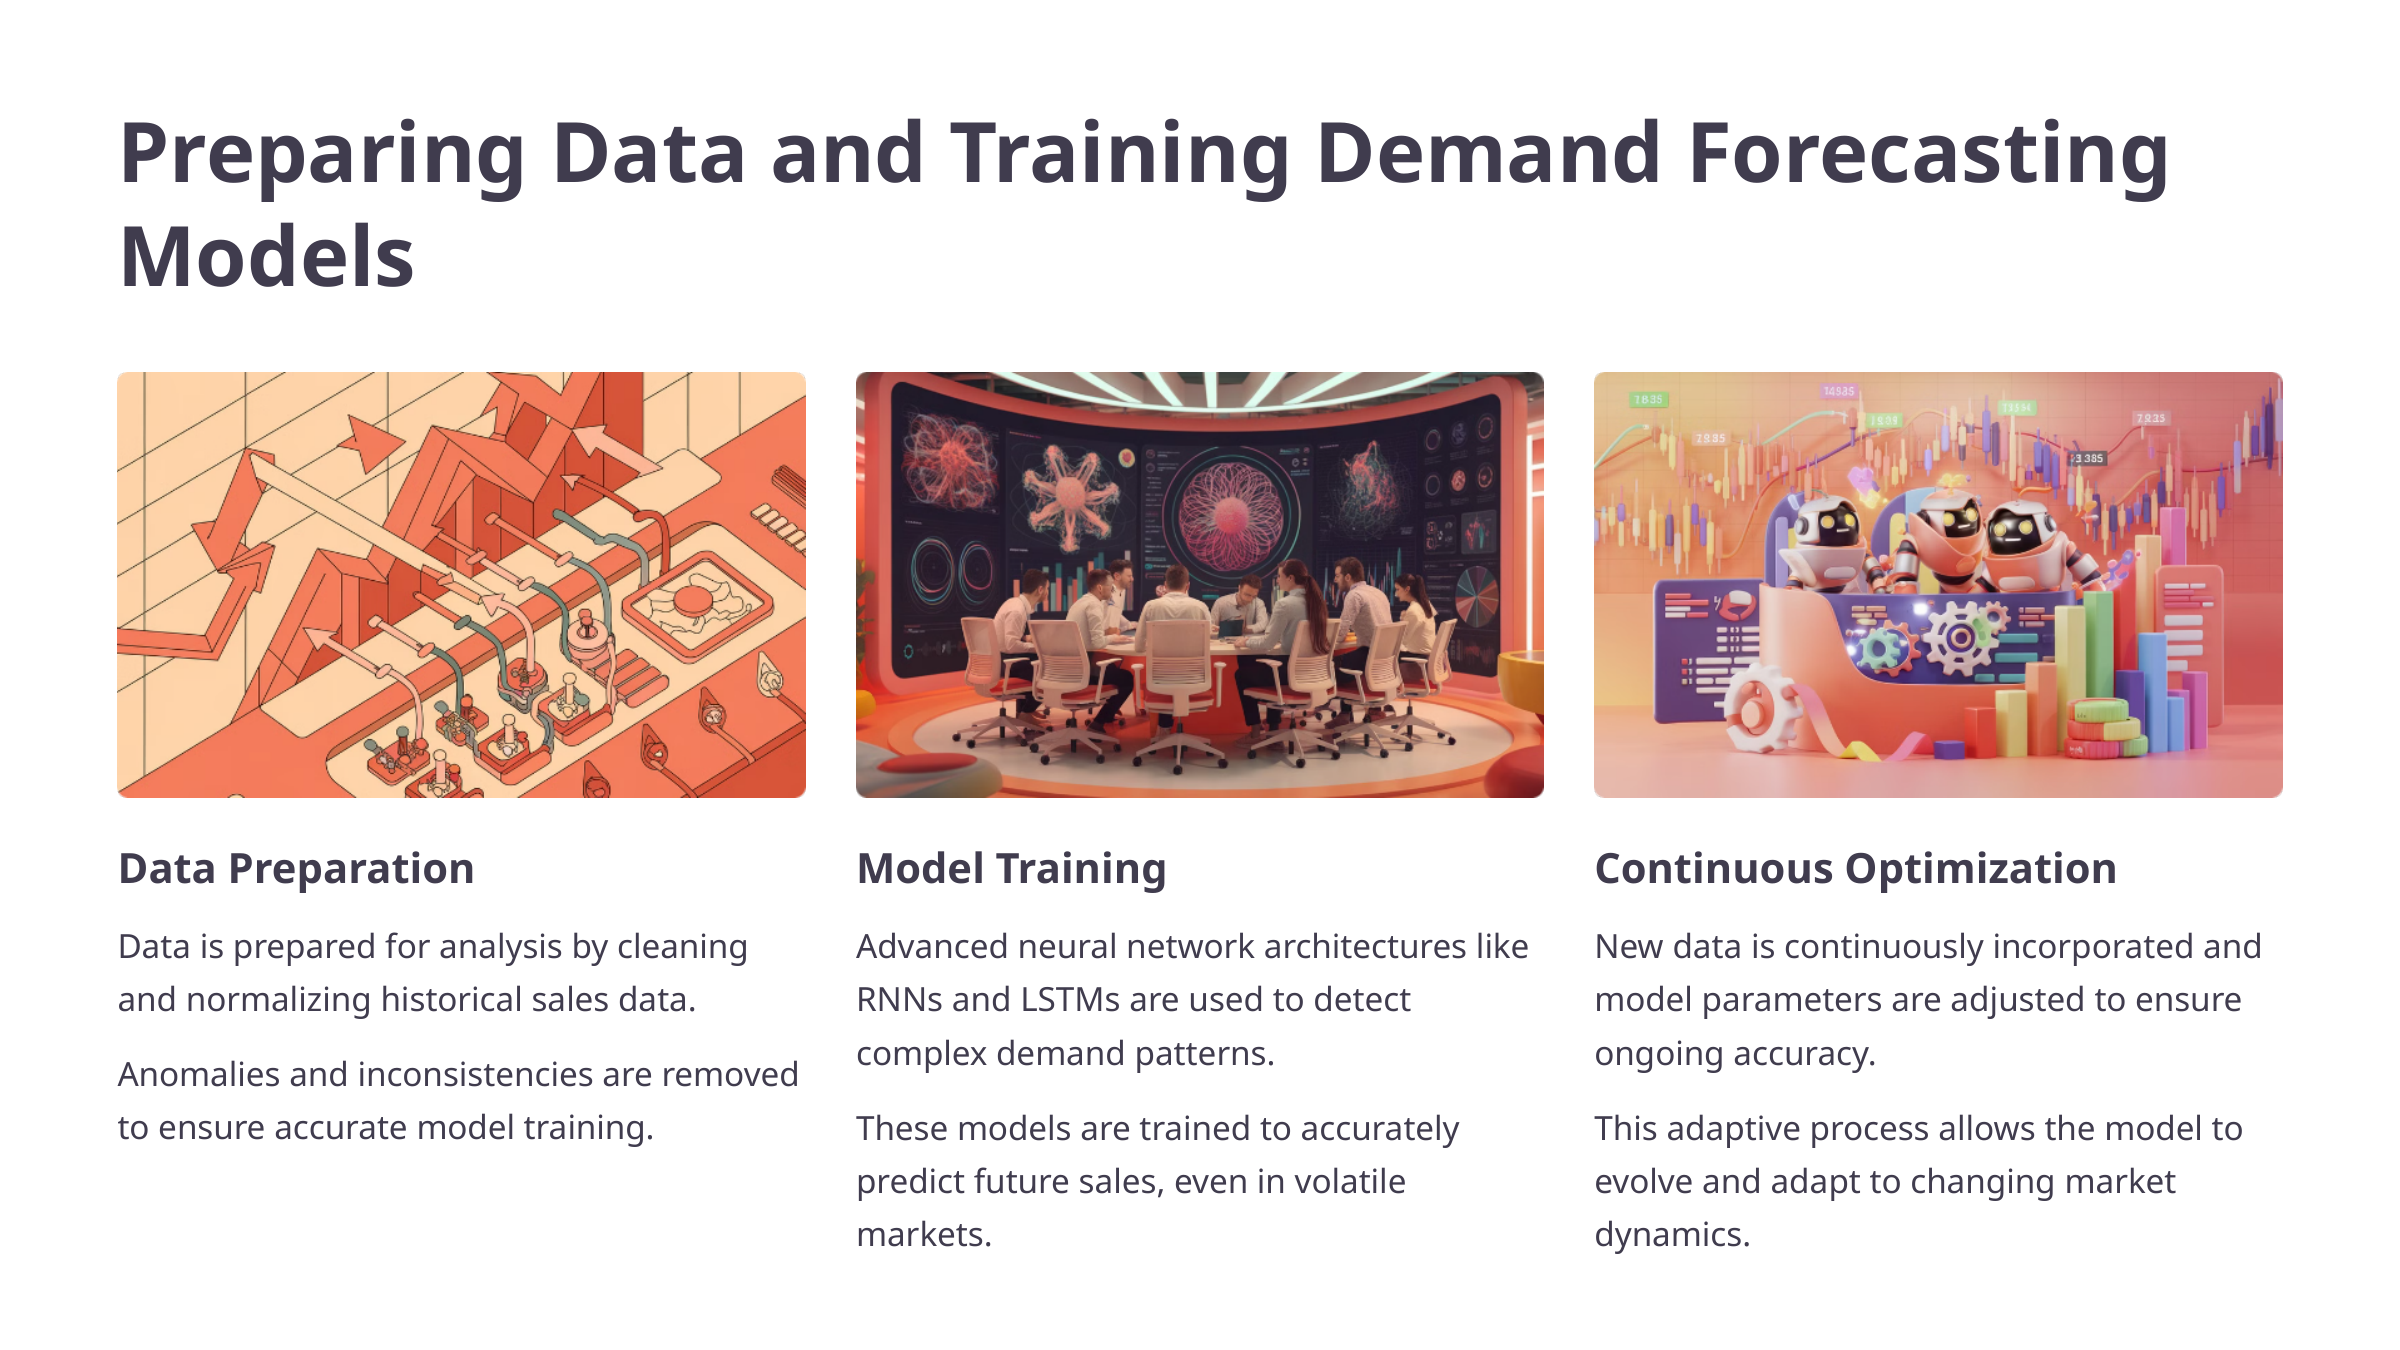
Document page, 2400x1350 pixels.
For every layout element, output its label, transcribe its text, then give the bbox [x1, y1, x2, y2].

text_box Model Training [855, 839, 1276, 892]
text_box Data is prepared for analysis by cleaning and normalizing historical sales data. [117, 912, 806, 1020]
text_box New data is continuously incorporated and model parameters are adjusted to ensure ongoing accuracy. [1594, 912, 2283, 1074]
picture [855, 372, 1544, 798]
picture [1594, 372, 2283, 798]
text_box This adaptive process allows the model to evolve and adapt to changing market dynamics. [1594, 1093, 2283, 1255]
picture [117, 372, 806, 798]
text_box Advanced neural network architectures like RNNs and LSTMs are used to detect complex demand patterns. [855, 912, 1544, 1074]
text_box Anomalies and inconsistencies are removed to ensure accurate model training. [117, 1039, 806, 1148]
text_box Data Preparation [117, 839, 538, 892]
text_box Continuous Optimization [1594, 839, 2129, 892]
text_box These models are trained to accurately predict future sales, even in volatile markets. [855, 1093, 1544, 1255]
text_box Preparing Data and Training Demand Forecasting Models [117, 95, 2283, 305]
